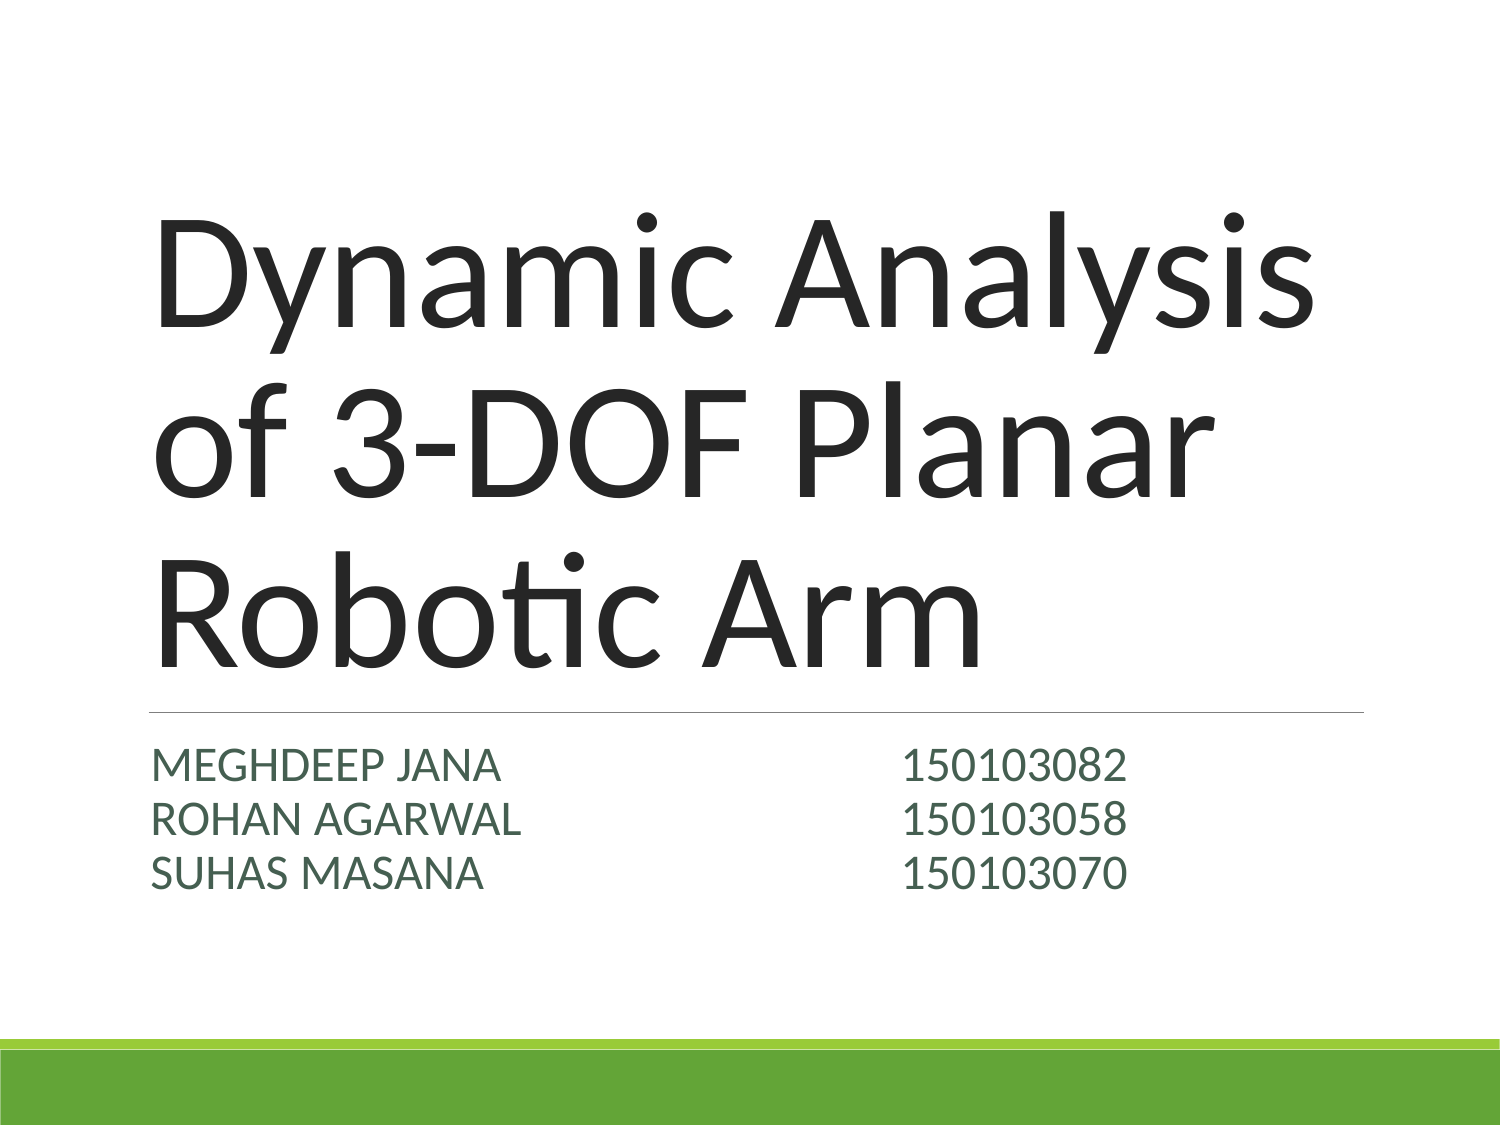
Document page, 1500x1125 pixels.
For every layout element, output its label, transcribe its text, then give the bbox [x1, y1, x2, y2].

title Dynamic Analysis of 3-DOF Planar Robotic Arm [135, 124, 1373, 710]
subtitle MEGHDEEP JANA 150103082 ROHAN AGARWAL 150103058 SUHAS MASANA 150103070 [135, 730, 1373, 919]
